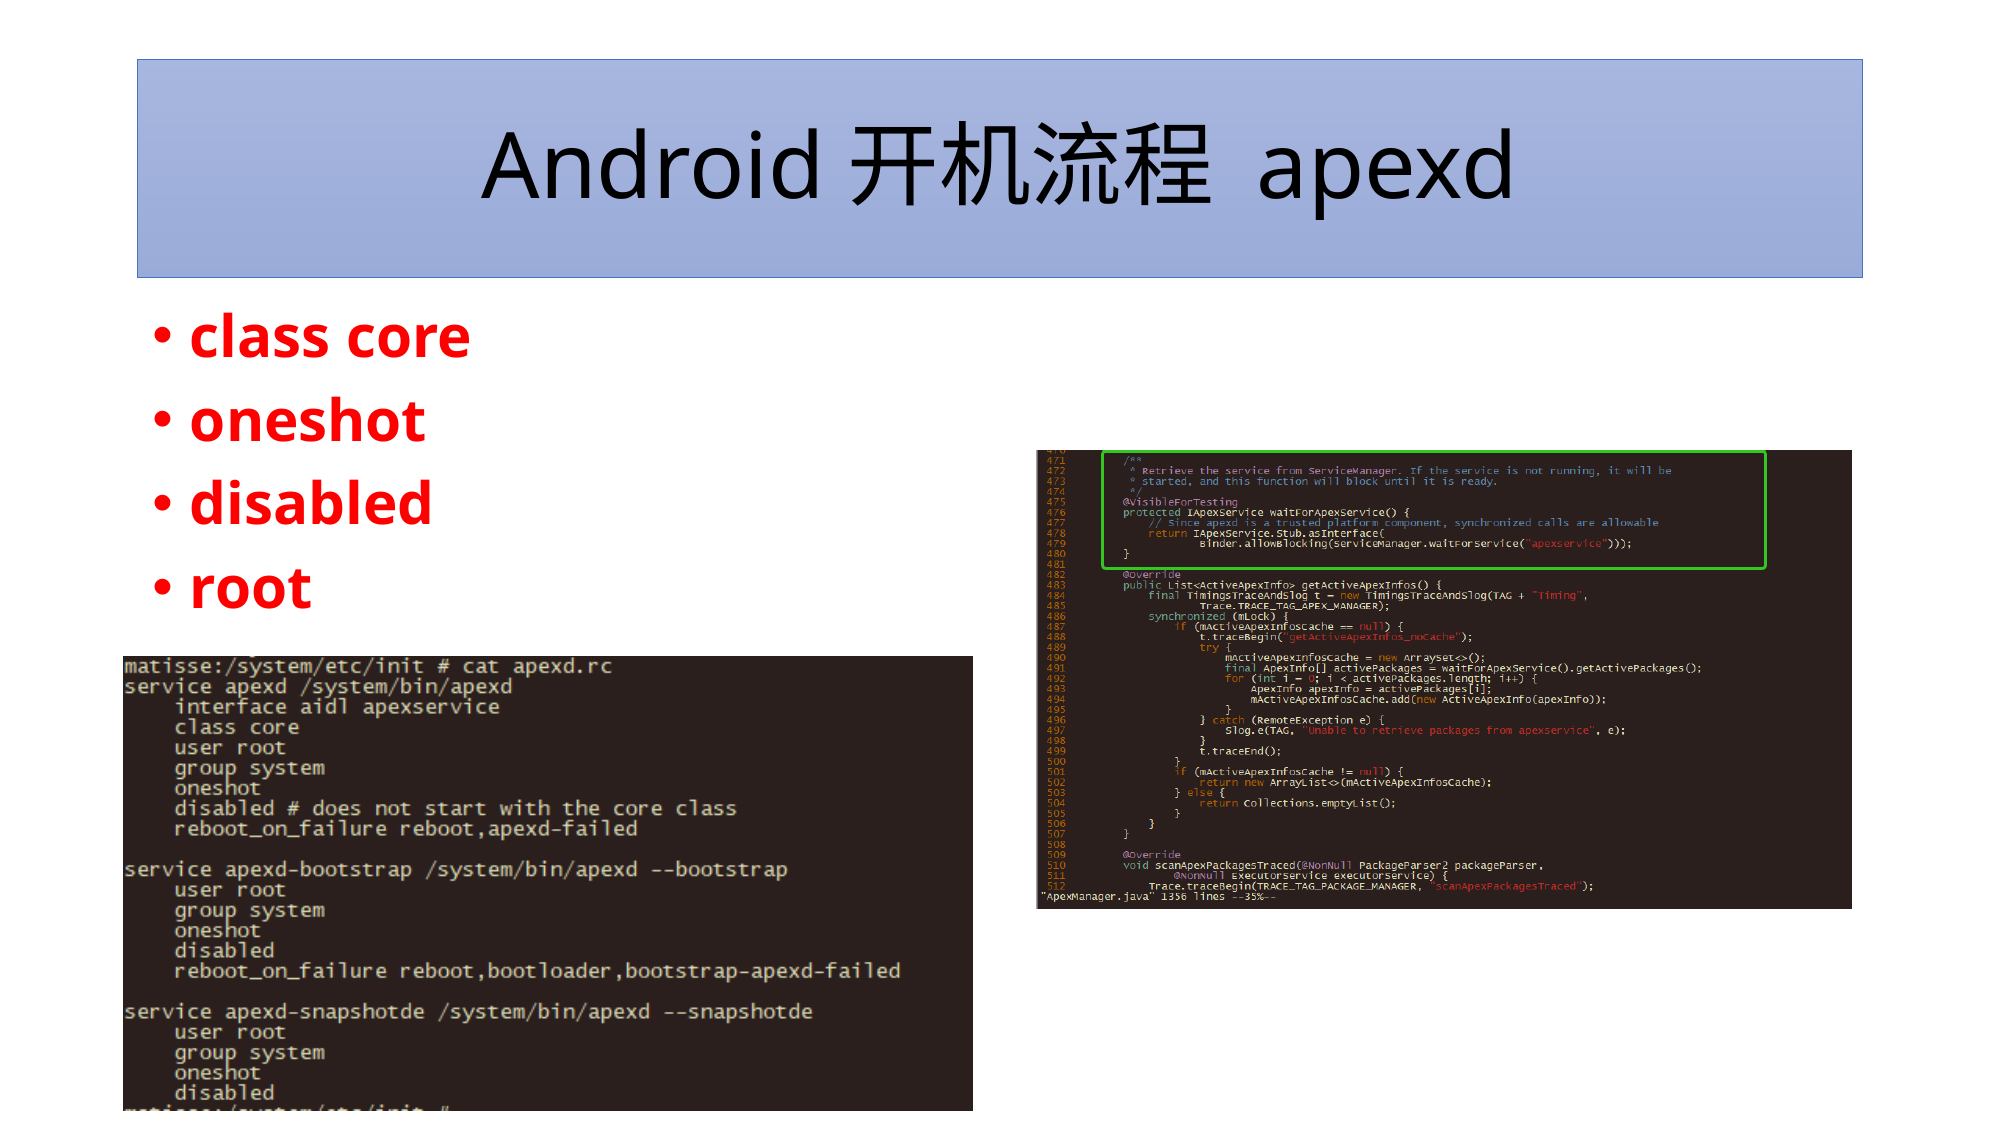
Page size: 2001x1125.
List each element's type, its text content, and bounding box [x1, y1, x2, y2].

picture [123, 656, 973, 1112]
list class core oneshot disabled root [137, 299, 1863, 1014]
picture [1036, 450, 1852, 909]
title Android开机流程 apexd [137, 59, 1863, 278]
